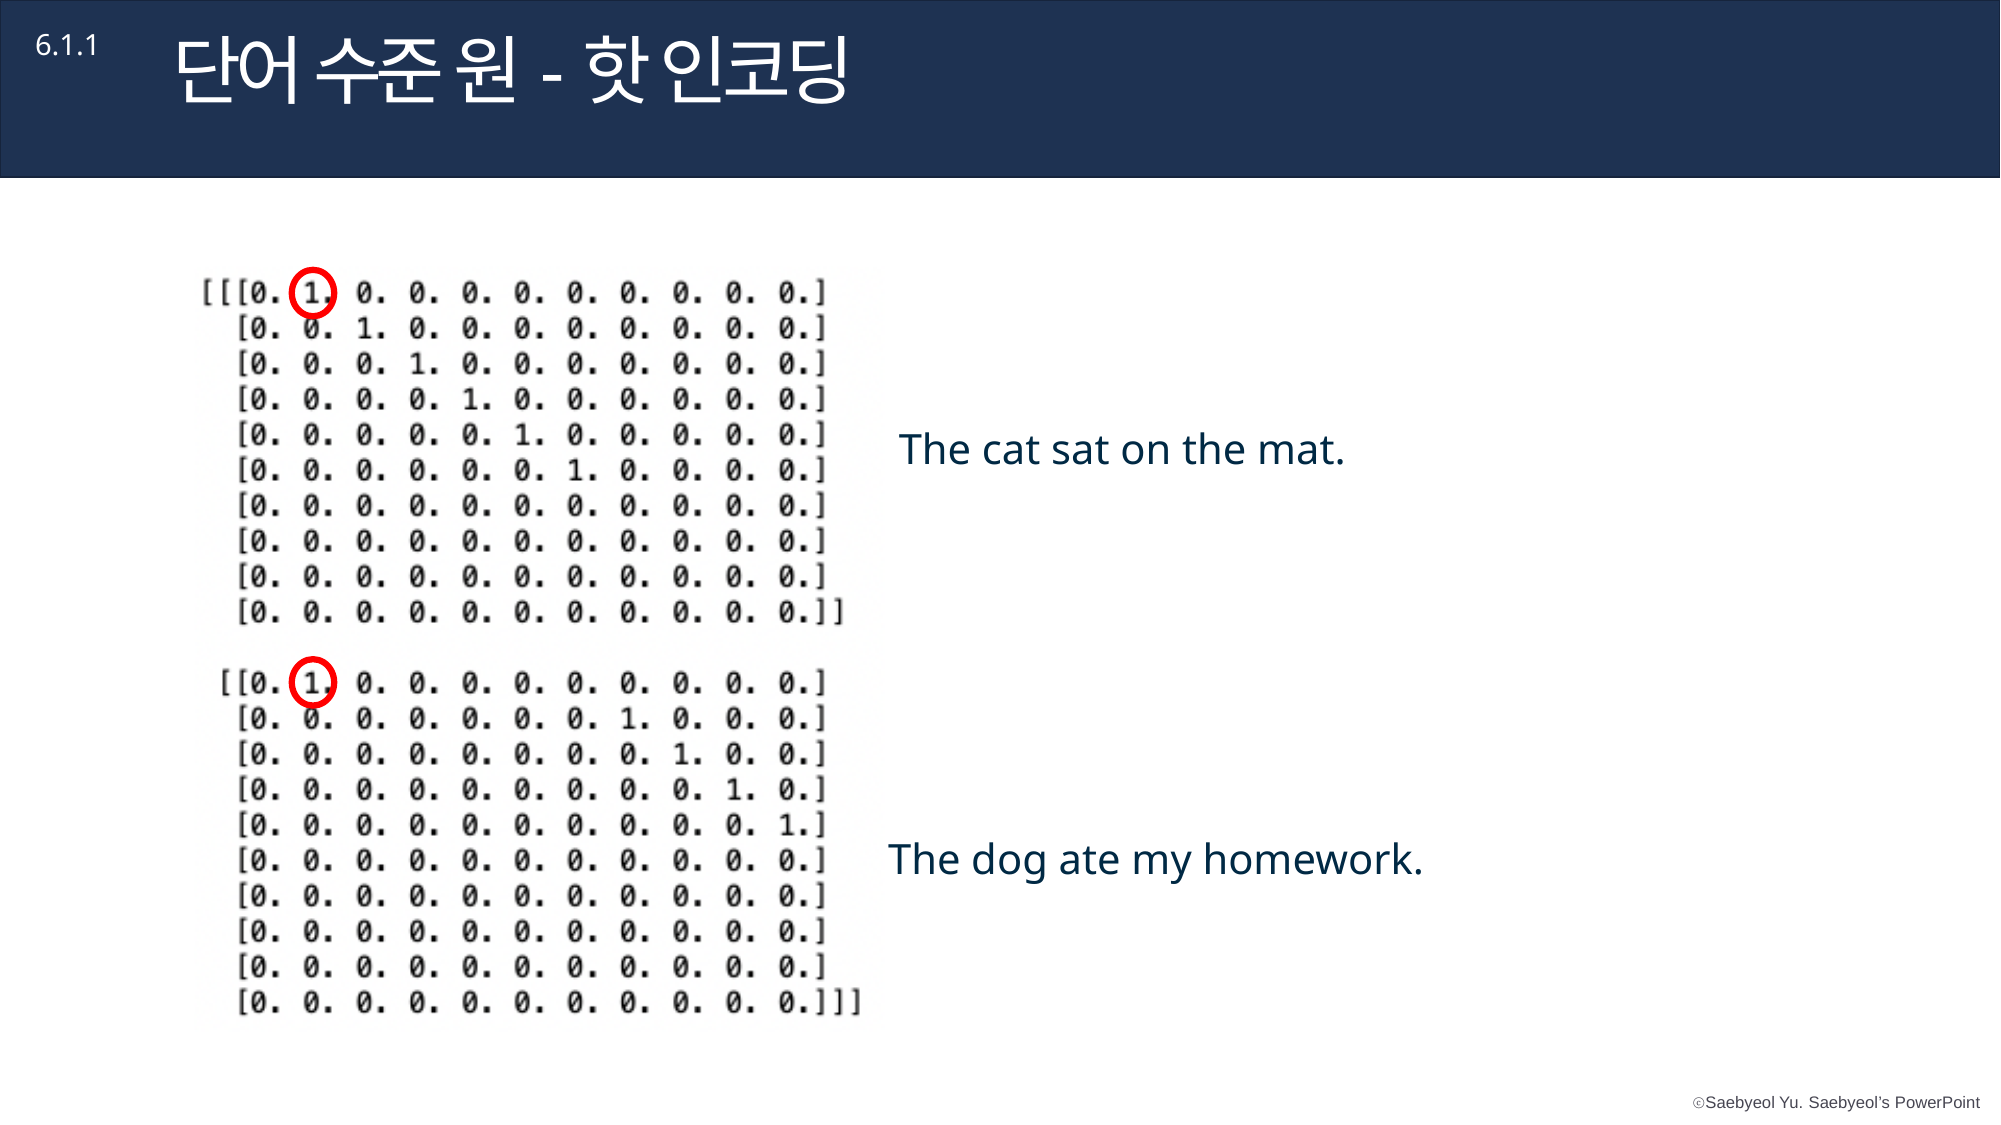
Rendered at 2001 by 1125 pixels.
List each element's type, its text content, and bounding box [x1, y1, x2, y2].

text_box The cat sat on the mat. [885, 415, 1365, 480]
text_box [0, 0, 2000, 178]
text_box 6.1.1 [20, 19, 116, 104]
text_box The dog ate my homework. [885, 825, 1499, 891]
picture [194, 266, 885, 1032]
text_box 단어 수준 원-핫 인코딩 [158, 16, 870, 122]
